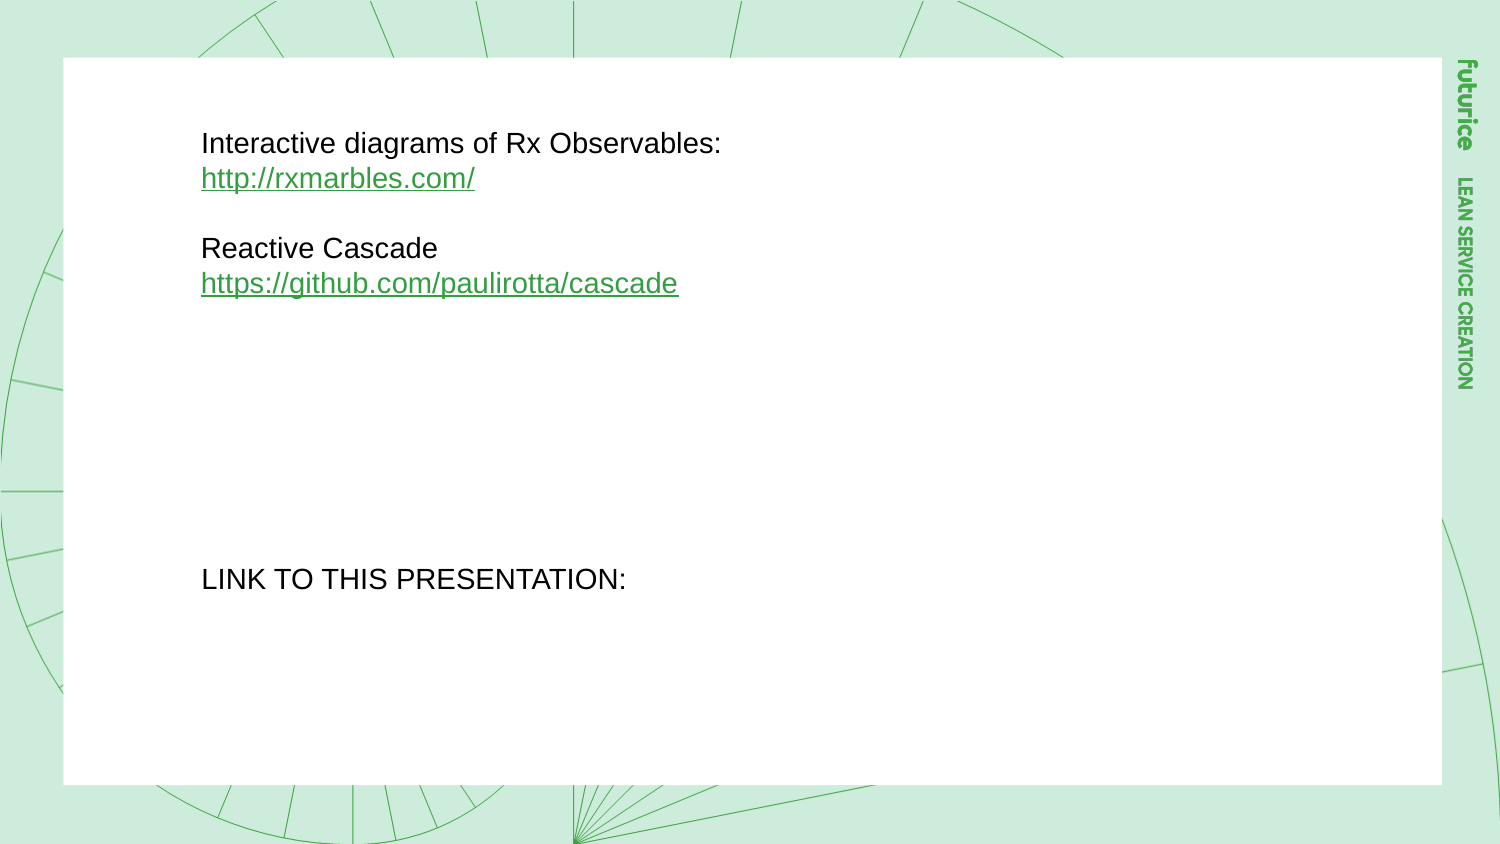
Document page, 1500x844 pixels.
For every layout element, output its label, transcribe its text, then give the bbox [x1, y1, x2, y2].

text_box Reactive Cascade https://github.com/paulirotta/cascade [185, 214, 754, 269]
text_box Interactive diagrams of Rx Observables: http://rxmarbles.com/ [186, 108, 754, 164]
picture [0, 0, 1500, 844]
text_box LINK TO THIS PRESENTATION: [186, 553, 643, 603]
